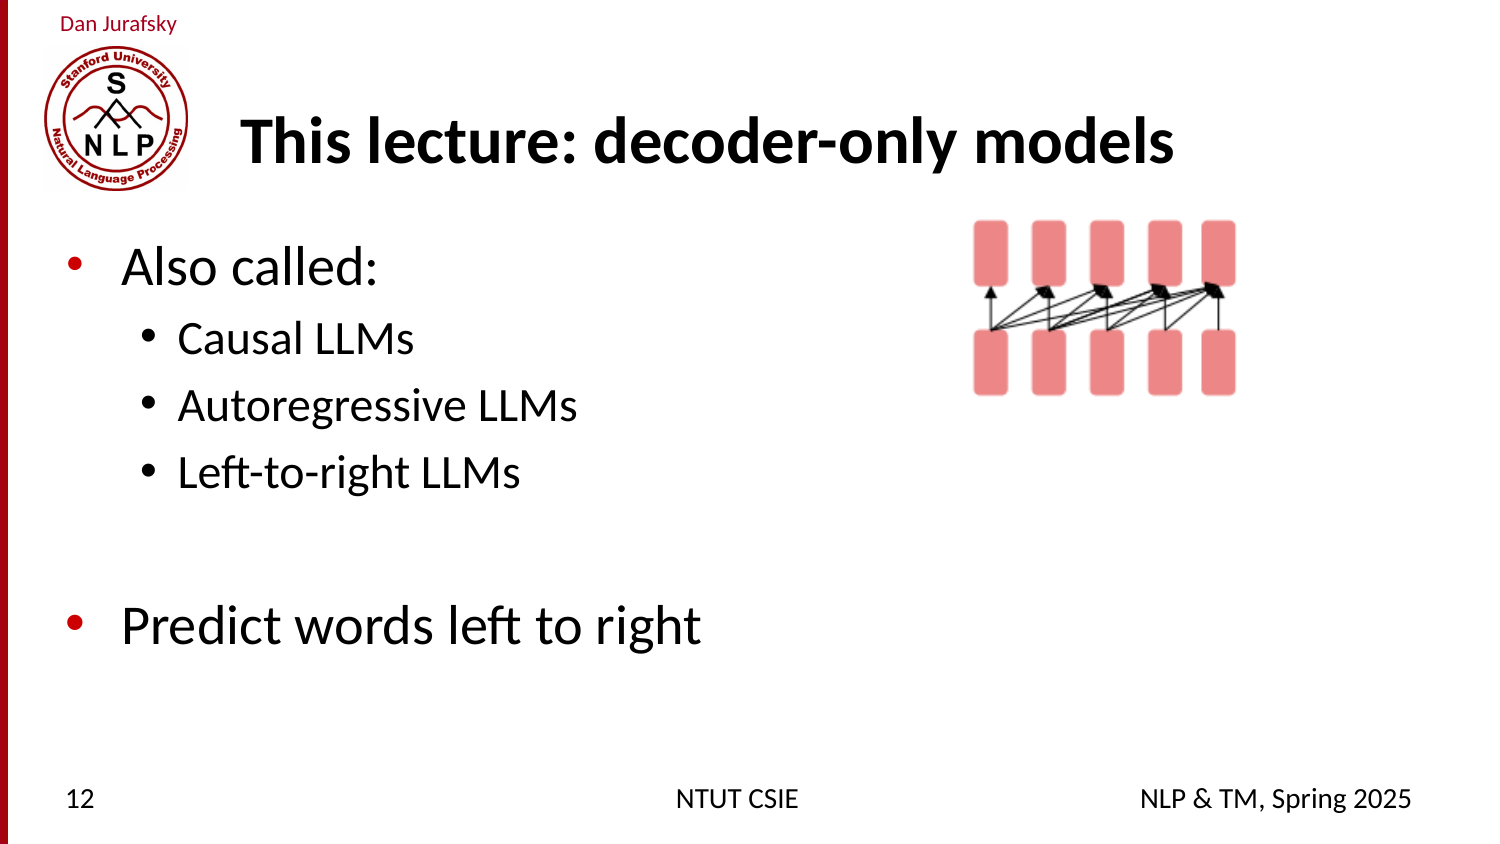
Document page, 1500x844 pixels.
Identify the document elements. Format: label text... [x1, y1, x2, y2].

picture [44, 46, 188, 191]
title This lecture: decoder-only models [225, 62, 1450, 185]
footer NTUT CSIE [499, 771, 976, 829]
list Also called: Causal LLMs Autoregressive LLMs Left-to-right LLMs Predict words left to right [50, 221, 1450, 769]
picture [962, 218, 1240, 400]
slide_number NLP & TM, Spring 2025 [1124, 771, 1451, 829]
slide_number 12 [49, 771, 376, 829]
